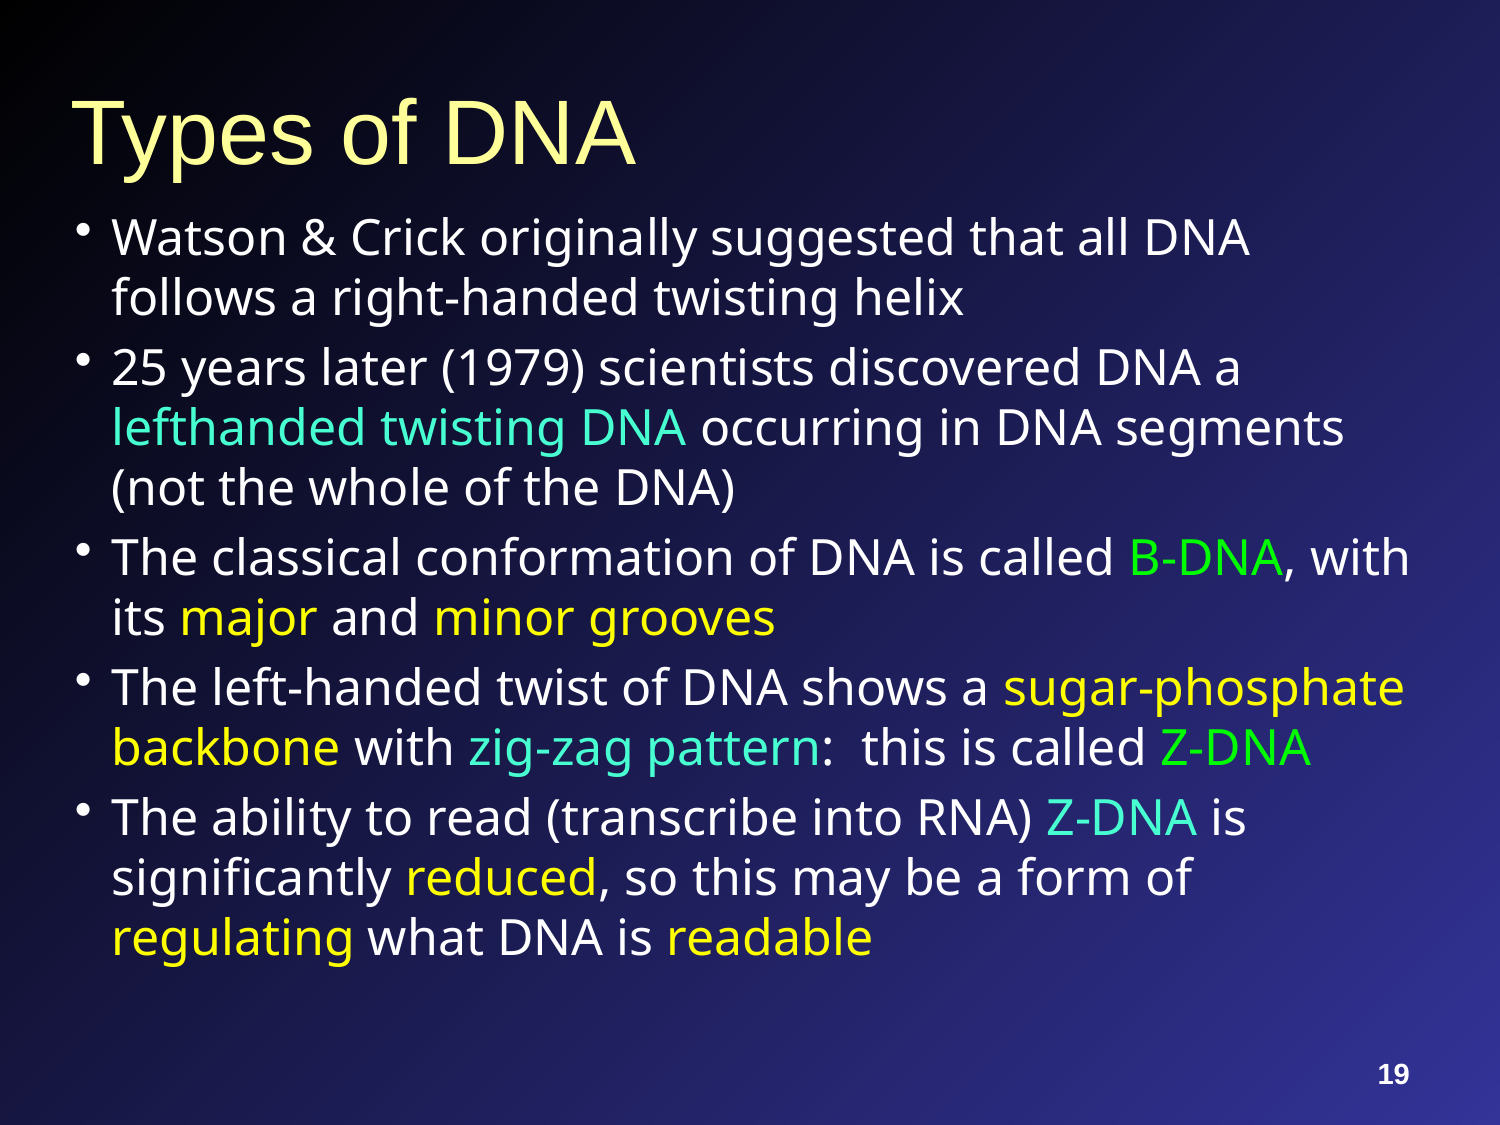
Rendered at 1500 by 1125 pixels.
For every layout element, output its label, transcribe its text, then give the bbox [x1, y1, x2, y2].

list Watson & Crick originally suggested that all DNA follows a right-handed twisting helix 25 years later (1979) scientists discovered DNA a lefthanded twisting DNA occurring in DNA segments (not the whole of the DNA) The classical conformation of DNA is called B-DNA, with its major and minor grooves The left-handed twist of DNA shows a sugar-phosphate backbone with zig-zag pattern: this is called Z-DNA The ability to read (transcribe into RNA) Z-DNA is significantly reduced, so this may be a form of regulating what DNA is readable [59, 197, 1437, 1006]
slide_number 19 [1074, 1042, 1425, 1103]
title Types of DNA [55, 65, 1435, 192]
